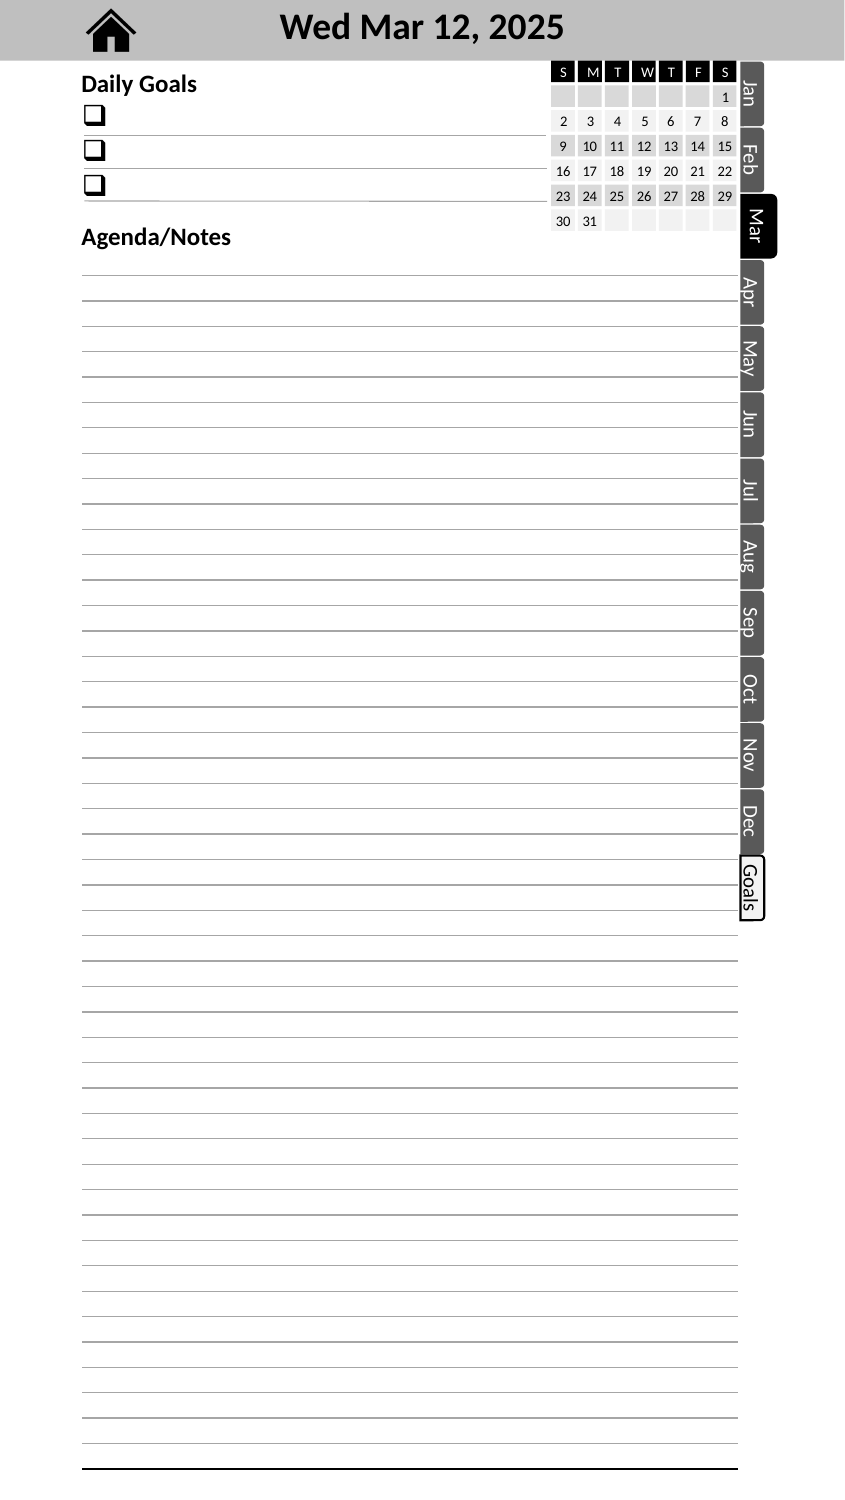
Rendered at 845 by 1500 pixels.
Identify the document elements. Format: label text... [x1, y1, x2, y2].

picture [82, 1, 140, 59]
list Wed Mar 12, 2025 [190, 0, 655, 61]
